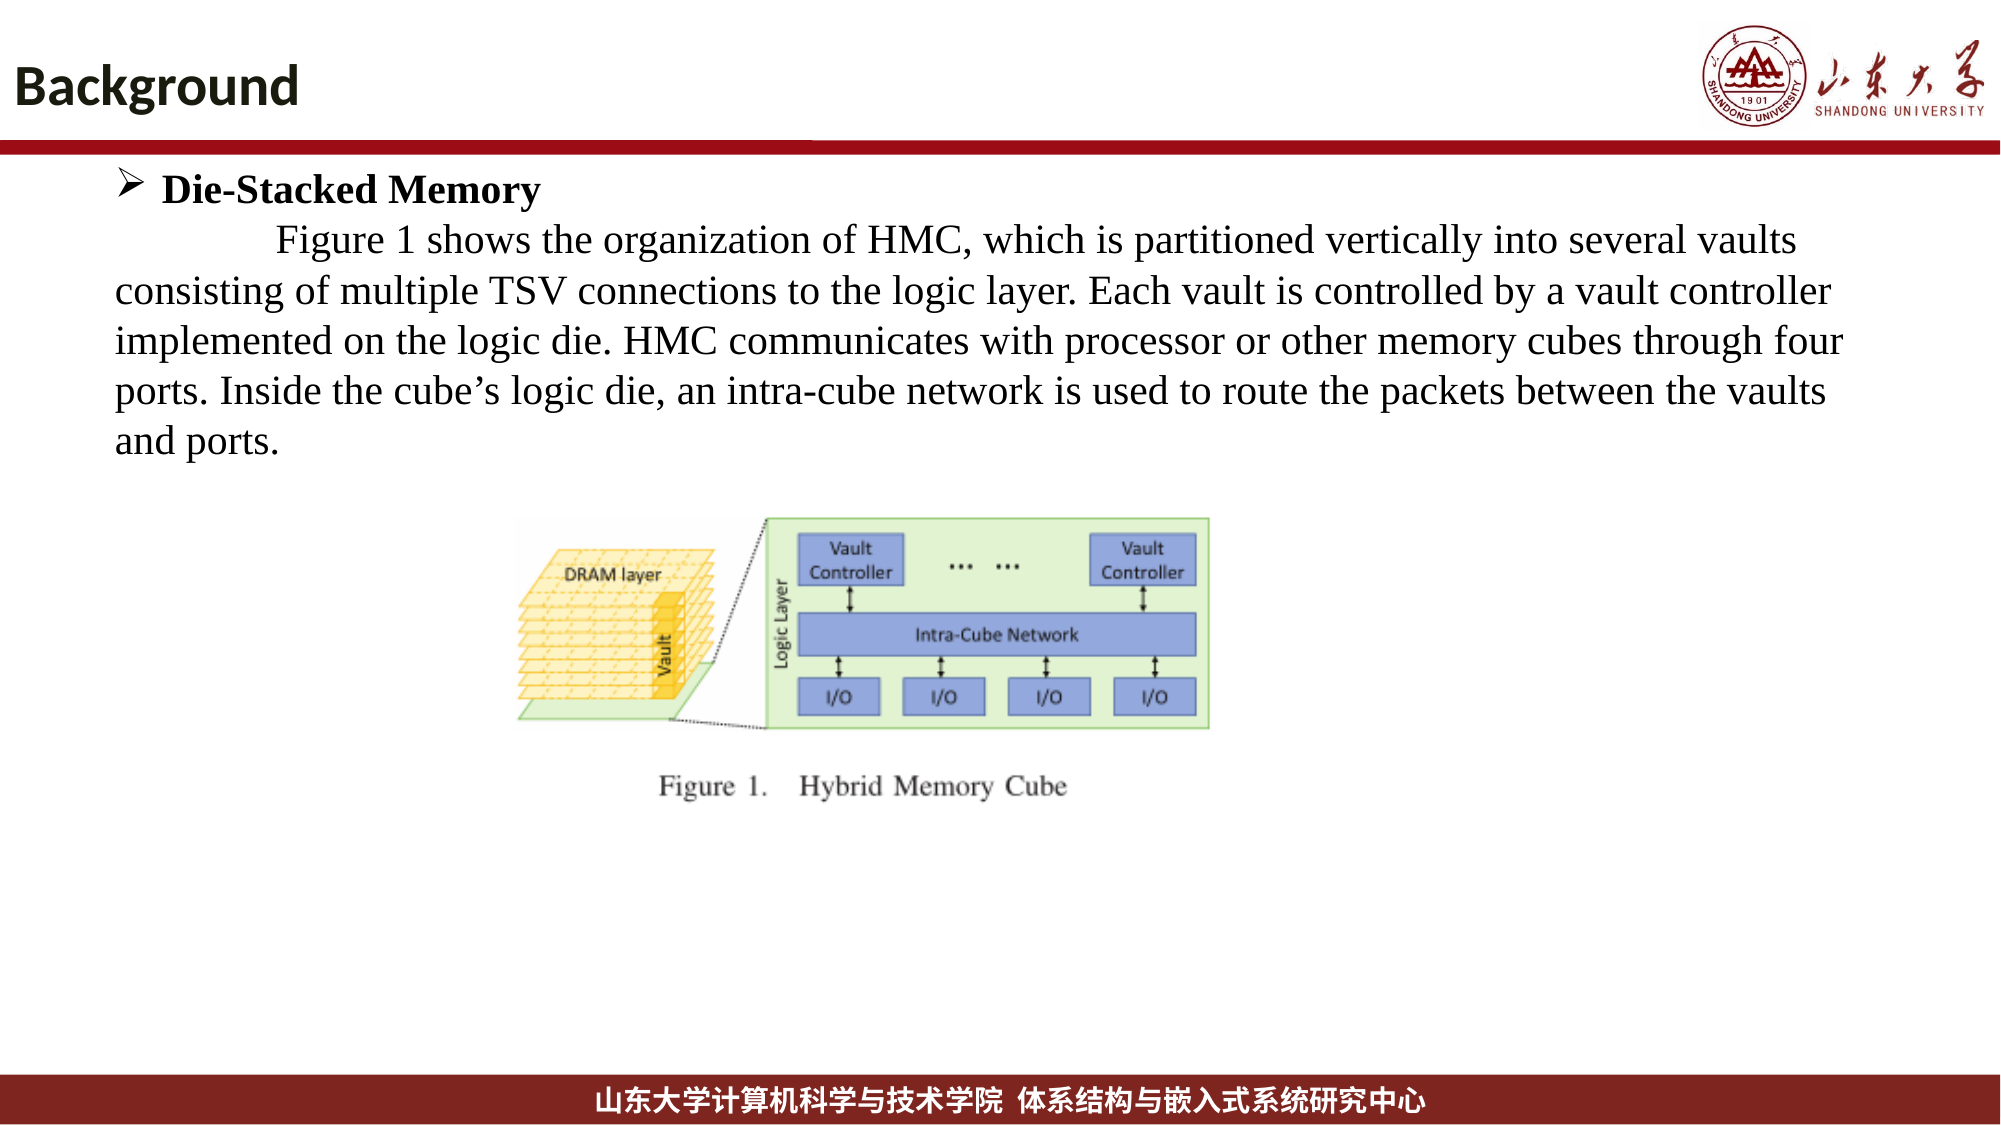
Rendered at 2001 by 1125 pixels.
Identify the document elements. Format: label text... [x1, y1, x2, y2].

text_box Die-Stacked Memory Figure 1 shows the organization of HMC, which is partitioned vertically into several vaults consisting of multiple TSV connections to the logic layer. Each vault is controlled by a vault controller implemented on the logic die. HMC communicates with processor or other memory cubes through four ports. Inside the cube’s logic die, an intra-cube network is used to route the packets between the vaults and ports. [100, 104, 1900, 470]
picture [497, 505, 1236, 824]
picture [1698, 21, 1985, 118]
title Background [0, 48, 1575, 161]
